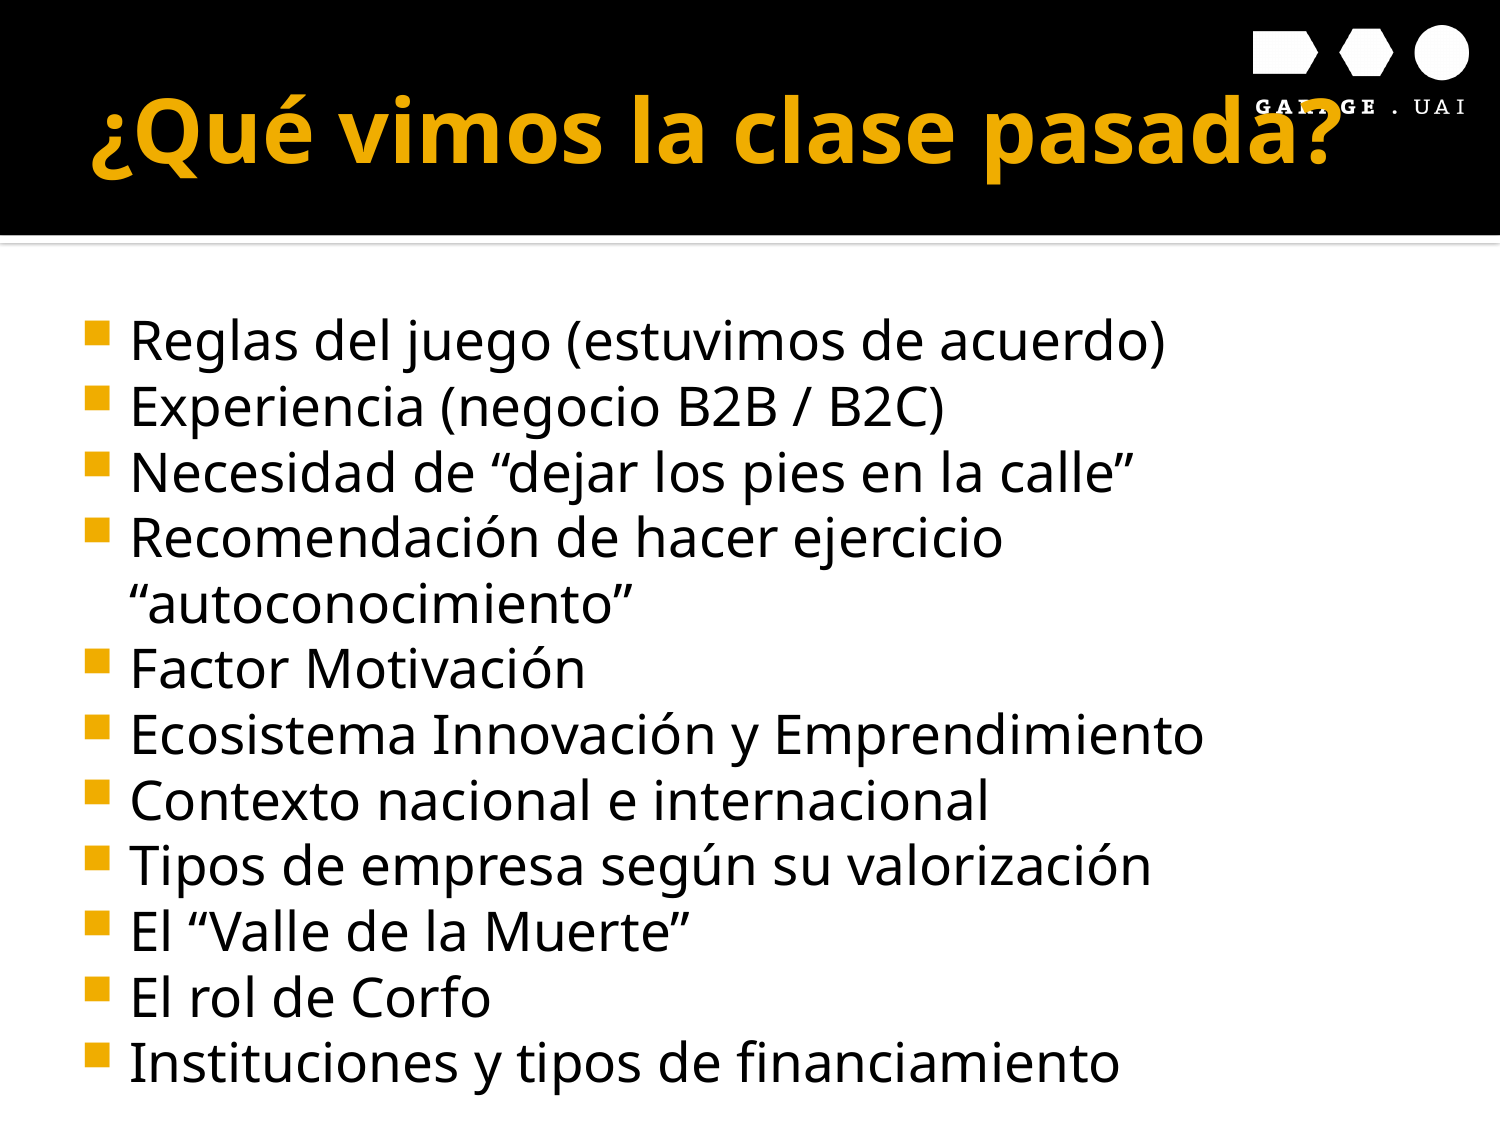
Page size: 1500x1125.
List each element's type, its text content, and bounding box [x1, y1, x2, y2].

picture [1425, 25, 1469, 114]
list Reglas del juego (estuvimos de acuerdo) Experiencia (negocio B2B / B2C) Necesidad de “dejar los pies en la calle” Recomendación de hacer ejercicio “autoconocimiento” Factor Motivación Ecosistema Innovación y Emprendimiento Contexto nacional e internacional Tipos de empresa según su valorización El “Valle de la Muerte” El rol de Corfo Instituciones y tipos de financiamiento [53, 291, 1471, 1106]
title ¿Qué vimos la clase pasada? [75, 25, 1425, 231]
